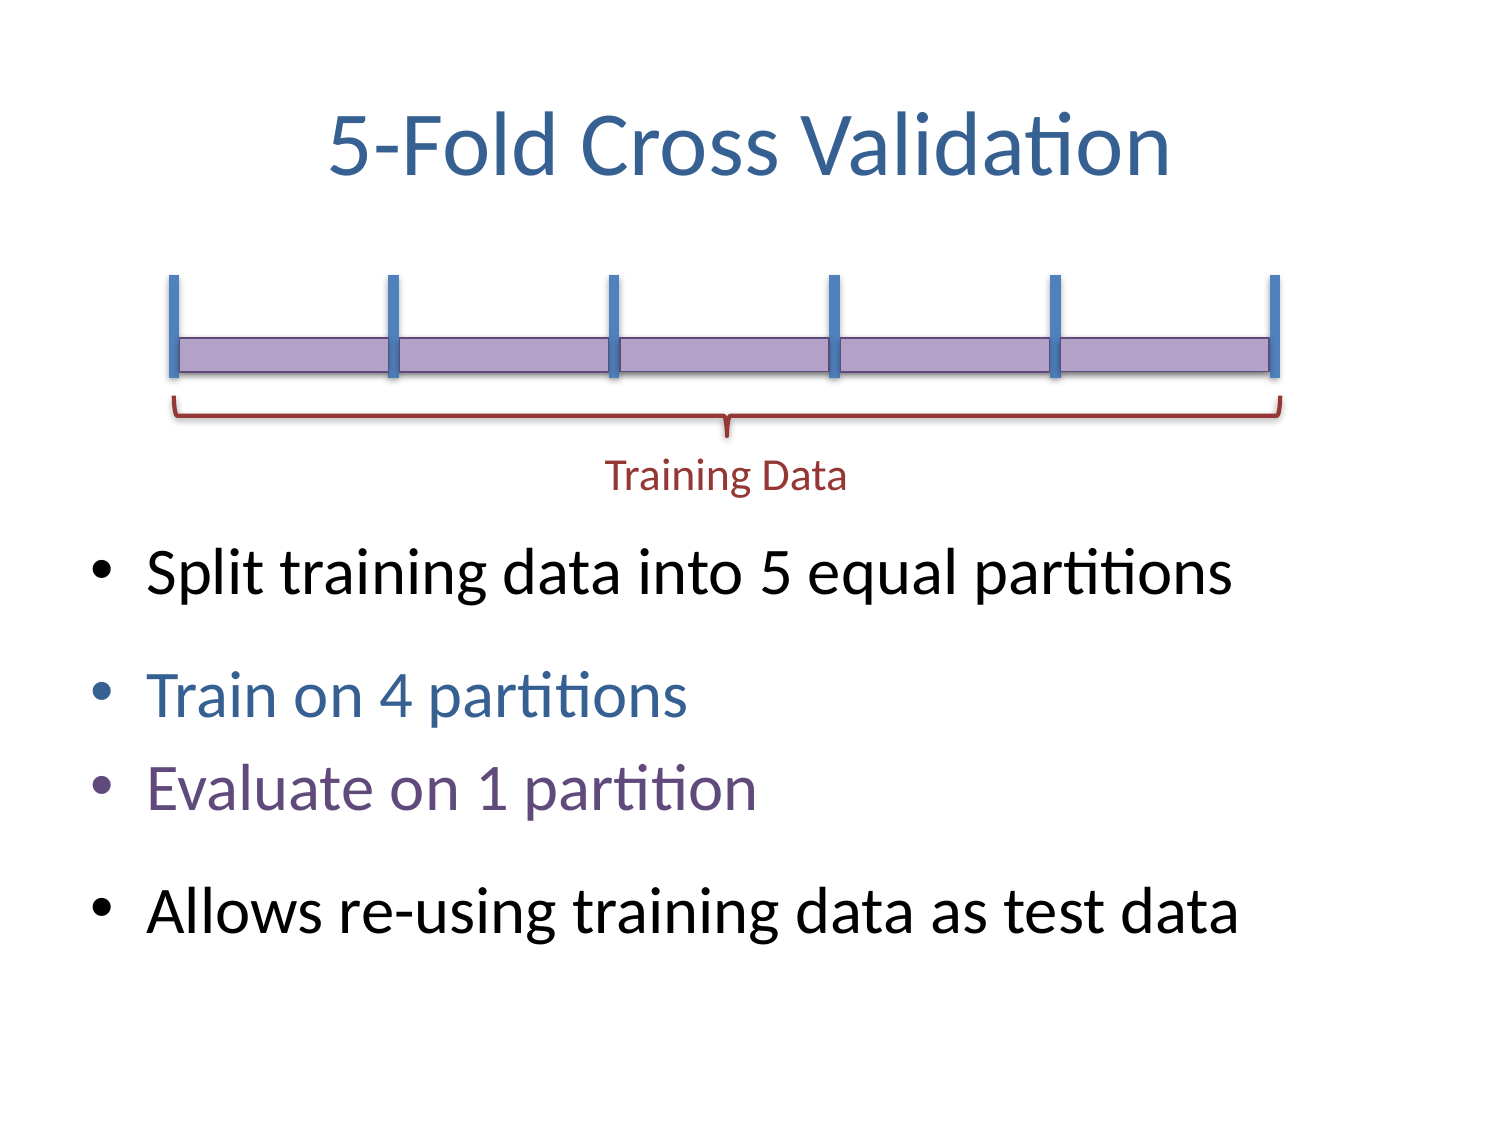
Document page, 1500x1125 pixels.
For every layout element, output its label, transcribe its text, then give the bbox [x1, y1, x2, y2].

text_box [1060, 337, 1270, 372]
text_box [840, 337, 1050, 373]
list Split training data into 5 equal partitions Train on 4 partitions Evaluate on 1 partition Allows re-using training data as test data [75, 262, 1425, 1005]
text_box Training Data [589, 437, 864, 508]
text_box [619, 337, 830, 372]
text_box [179, 337, 389, 373]
text_box [399, 337, 609, 373]
title 5-Fold Cross Validation [75, 45, 1425, 233]
text_box [171, 395, 1283, 439]
